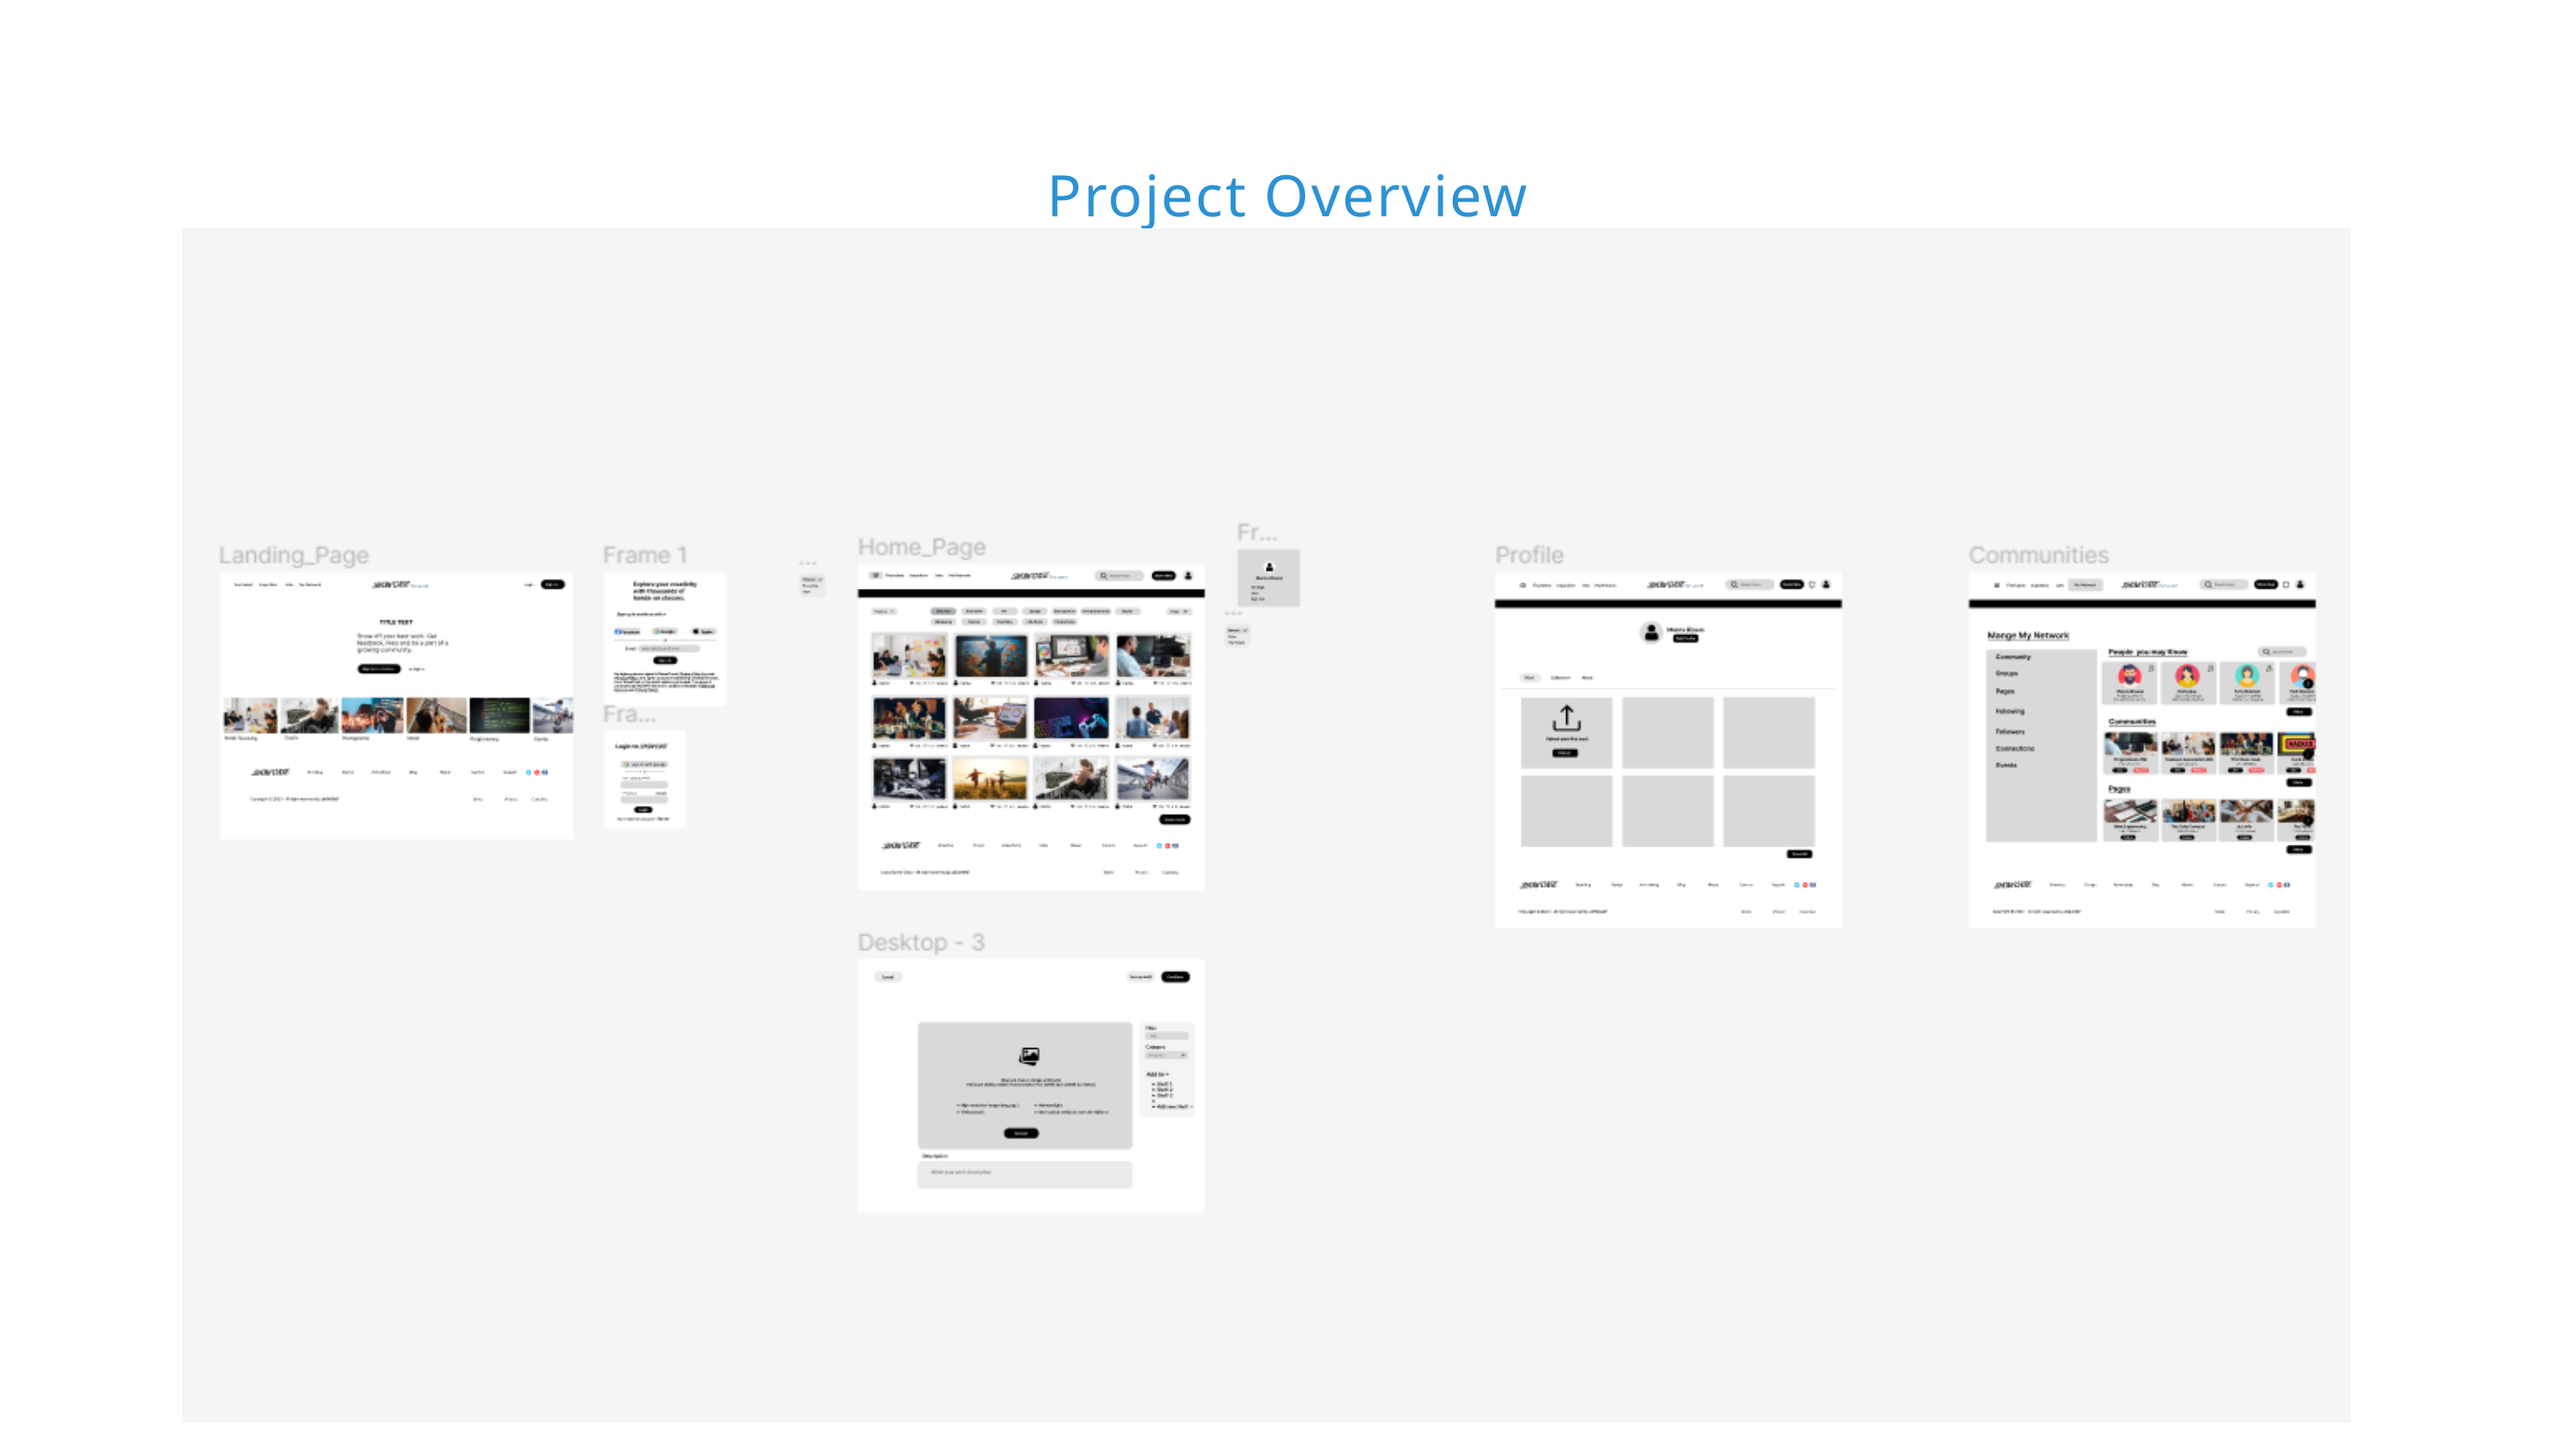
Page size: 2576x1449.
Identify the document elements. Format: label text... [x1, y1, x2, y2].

picture [182, 228, 2351, 1422]
text_box Project Overview [905, 144, 1671, 227]
